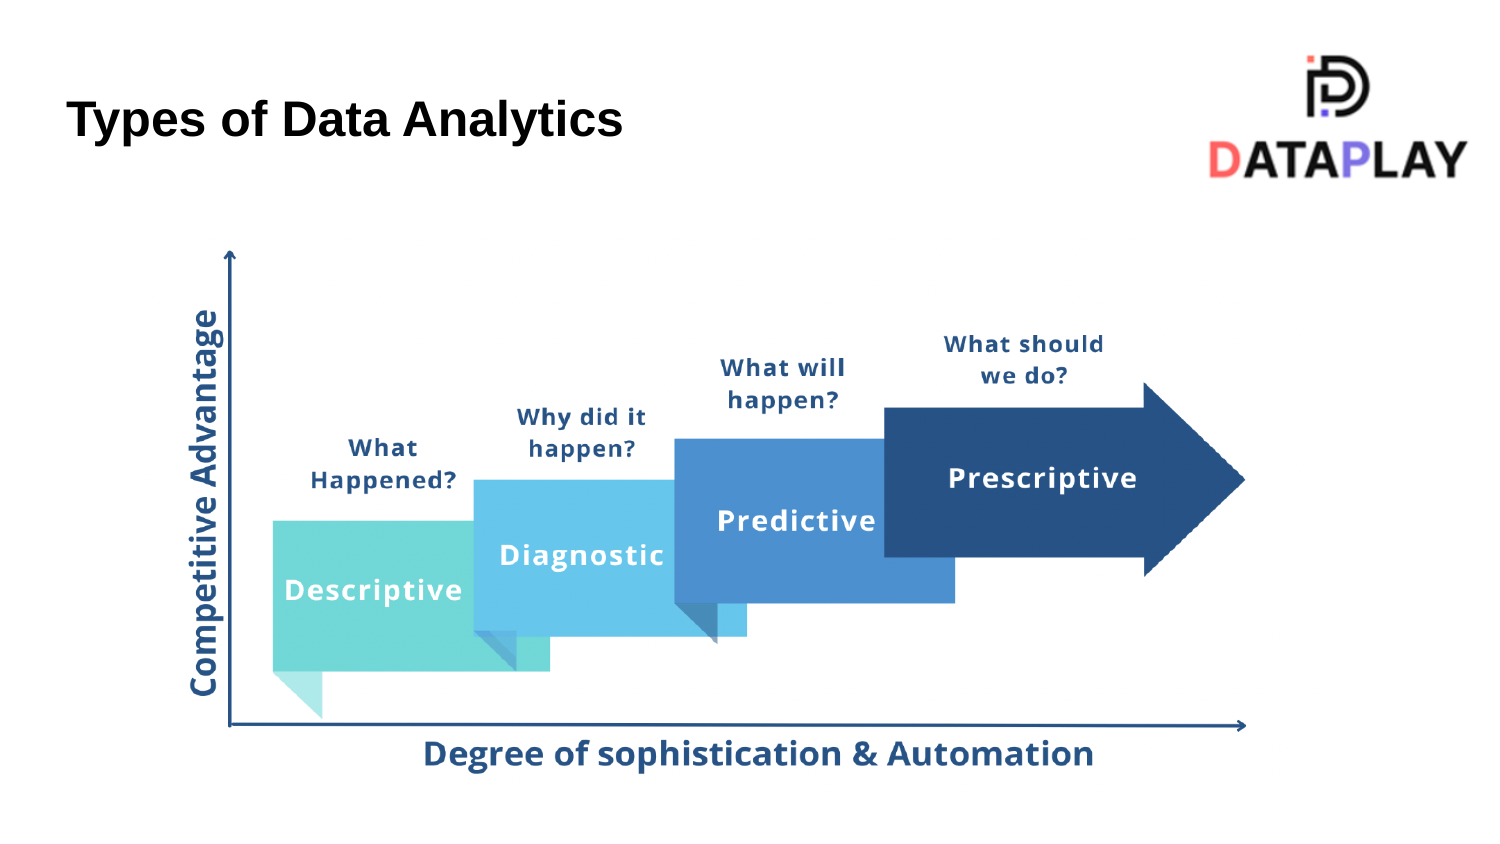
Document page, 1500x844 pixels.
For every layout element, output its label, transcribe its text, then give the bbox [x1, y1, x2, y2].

picture [125, 235, 1319, 803]
subtitle Types of Data Analytics [51, 71, 1449, 163]
picture [1182, 0, 1500, 194]
